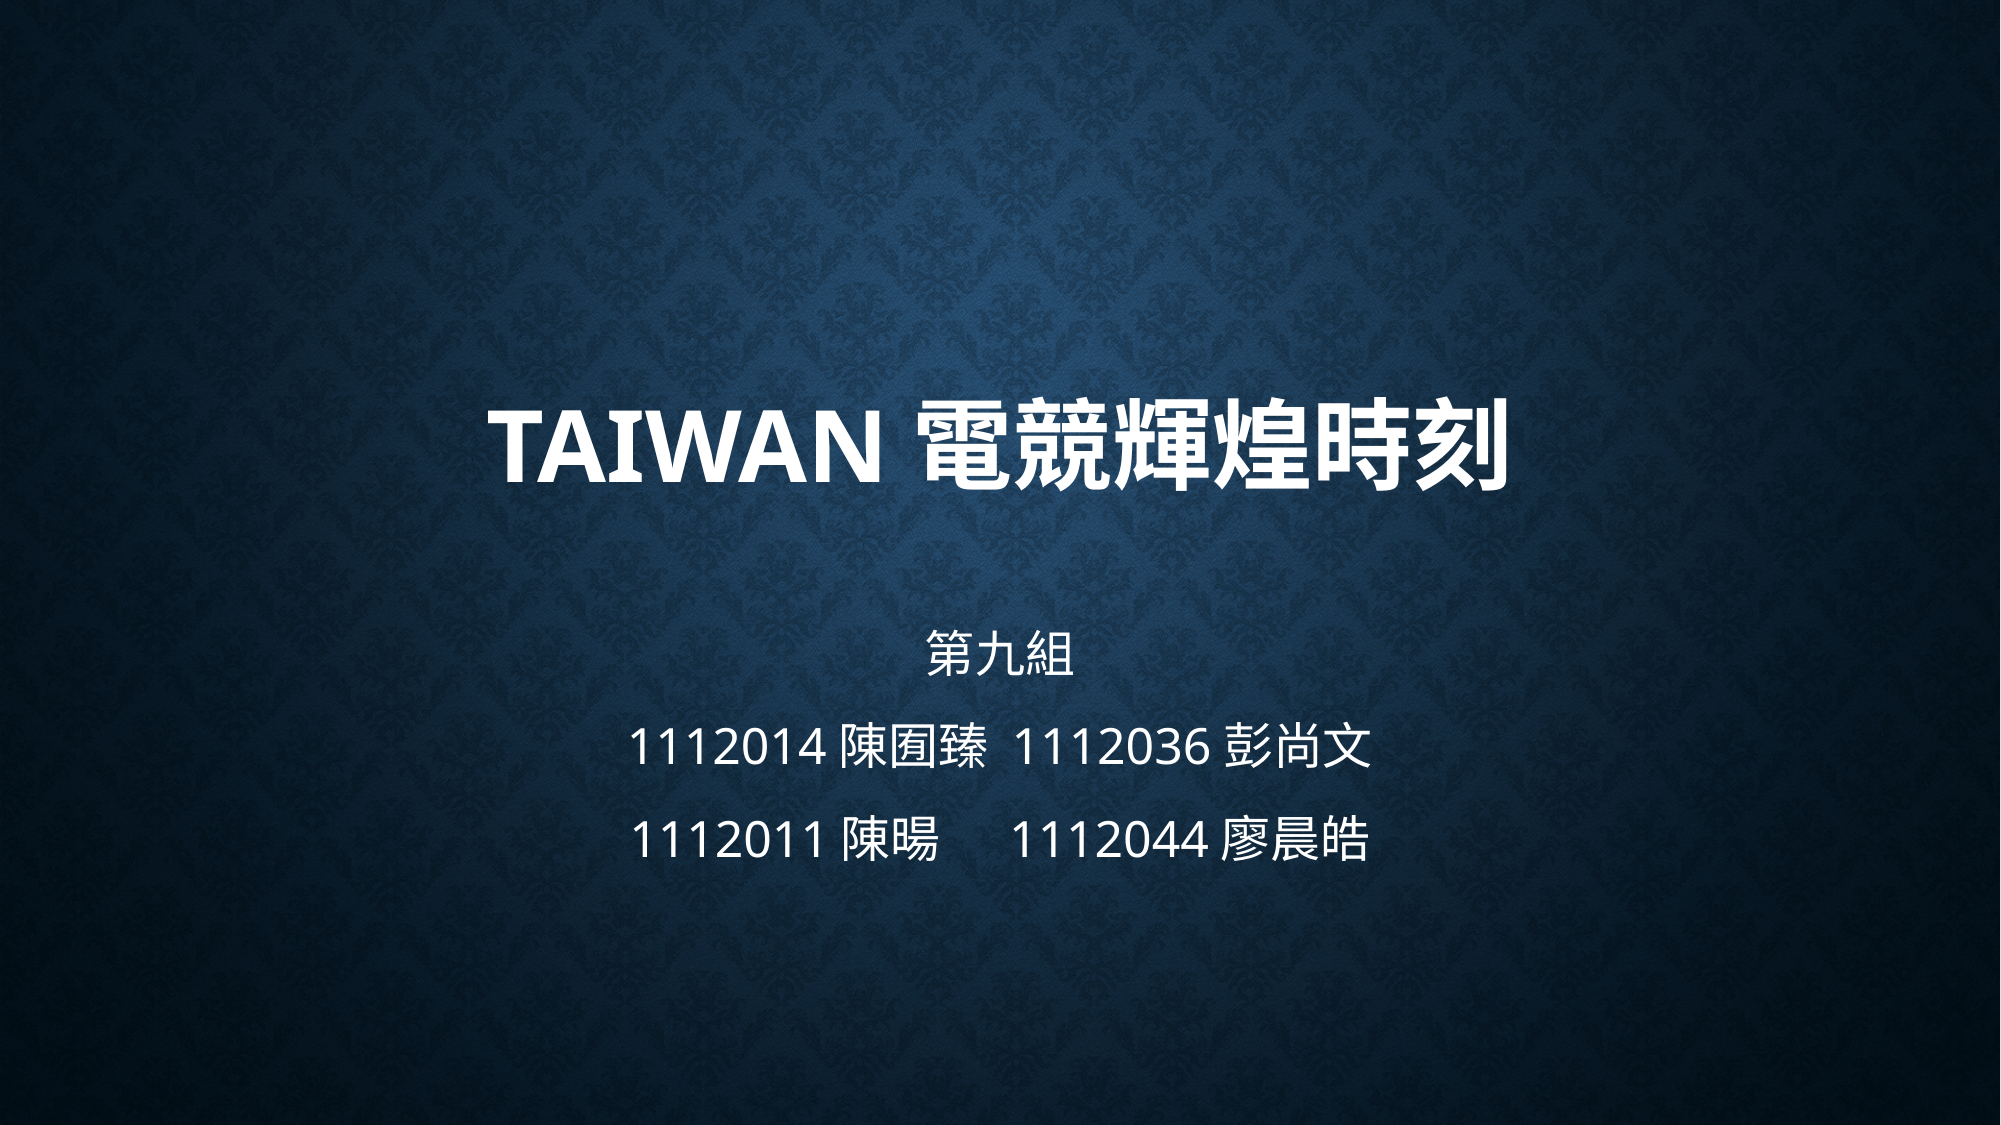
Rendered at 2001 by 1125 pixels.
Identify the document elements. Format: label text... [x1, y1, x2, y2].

subtitle 第九組 1112014陳囿臻 1112036彭尚文 1112011陳暘 1112044廖晨皓 [261, 602, 1739, 875]
title TAIWAN電競輝煌時刻 [261, 239, 1739, 602]
